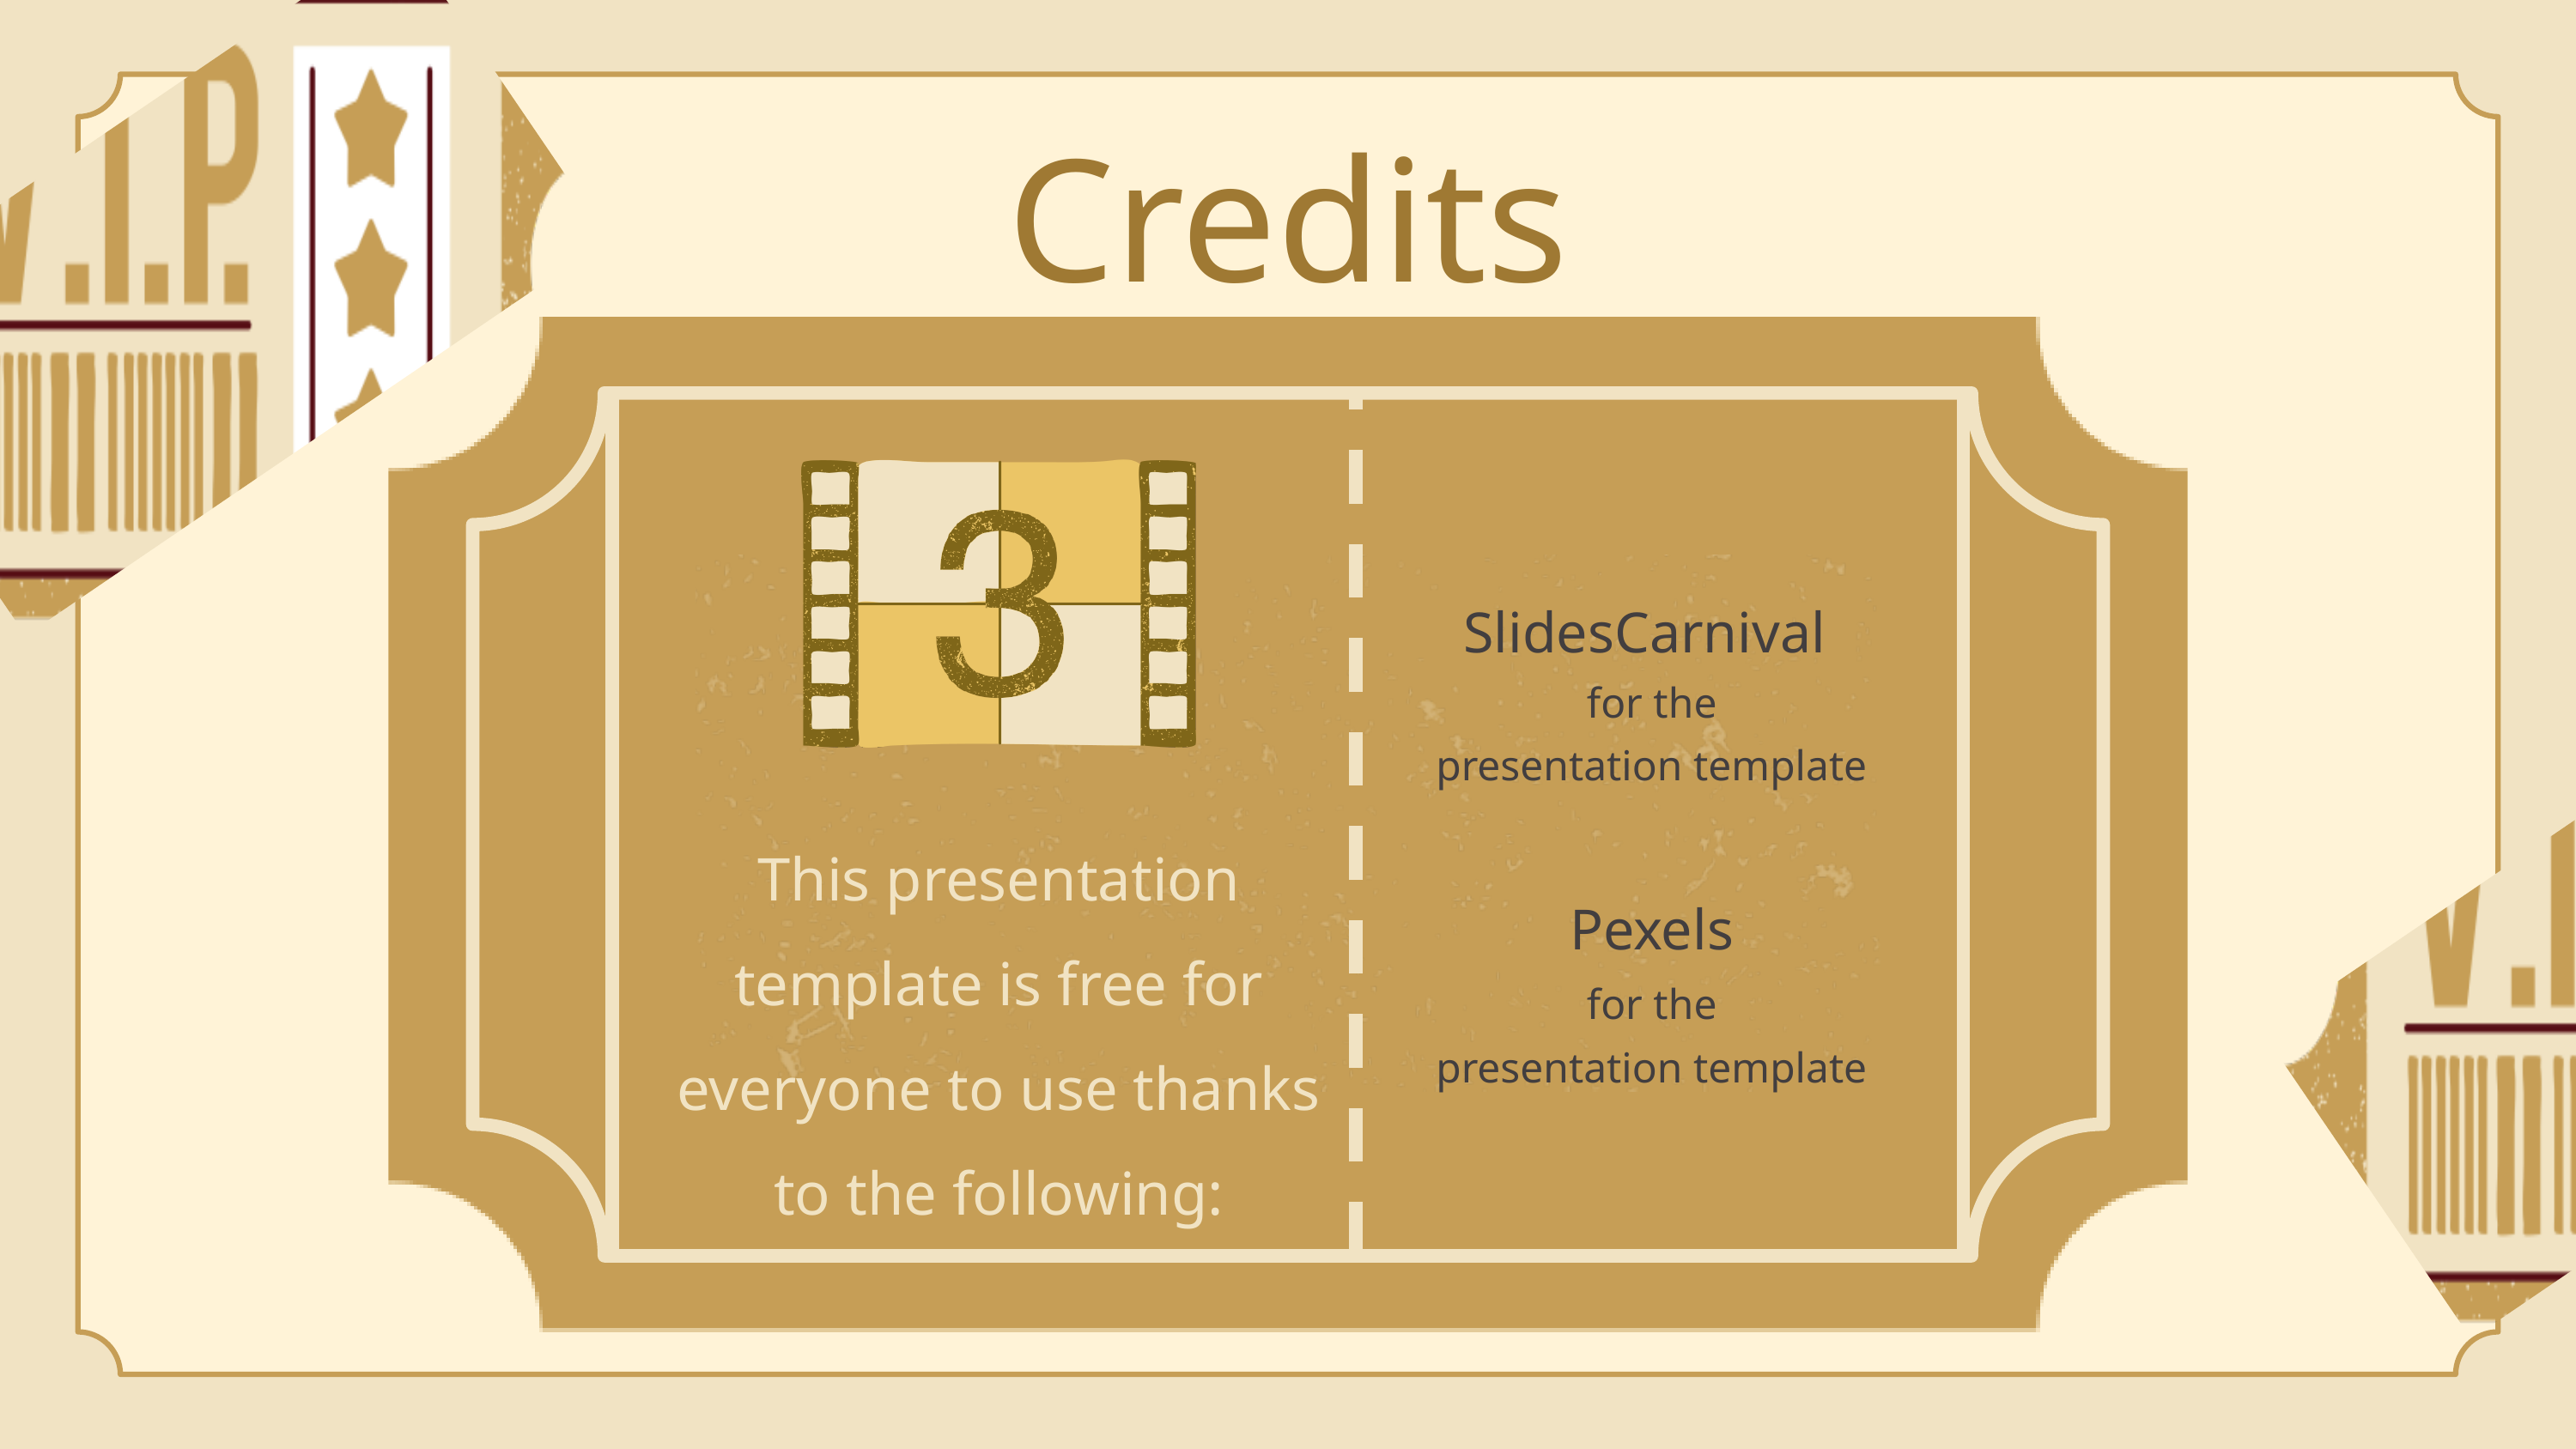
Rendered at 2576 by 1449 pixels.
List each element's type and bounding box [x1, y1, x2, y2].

text_box [0, 155, 71, 636]
text_box [77, 64, 2499, 1375]
text_box [472, 361, 2104, 1449]
text_box [210, 0, 489, 62]
text_box [2501, 819, 2576, 1319]
